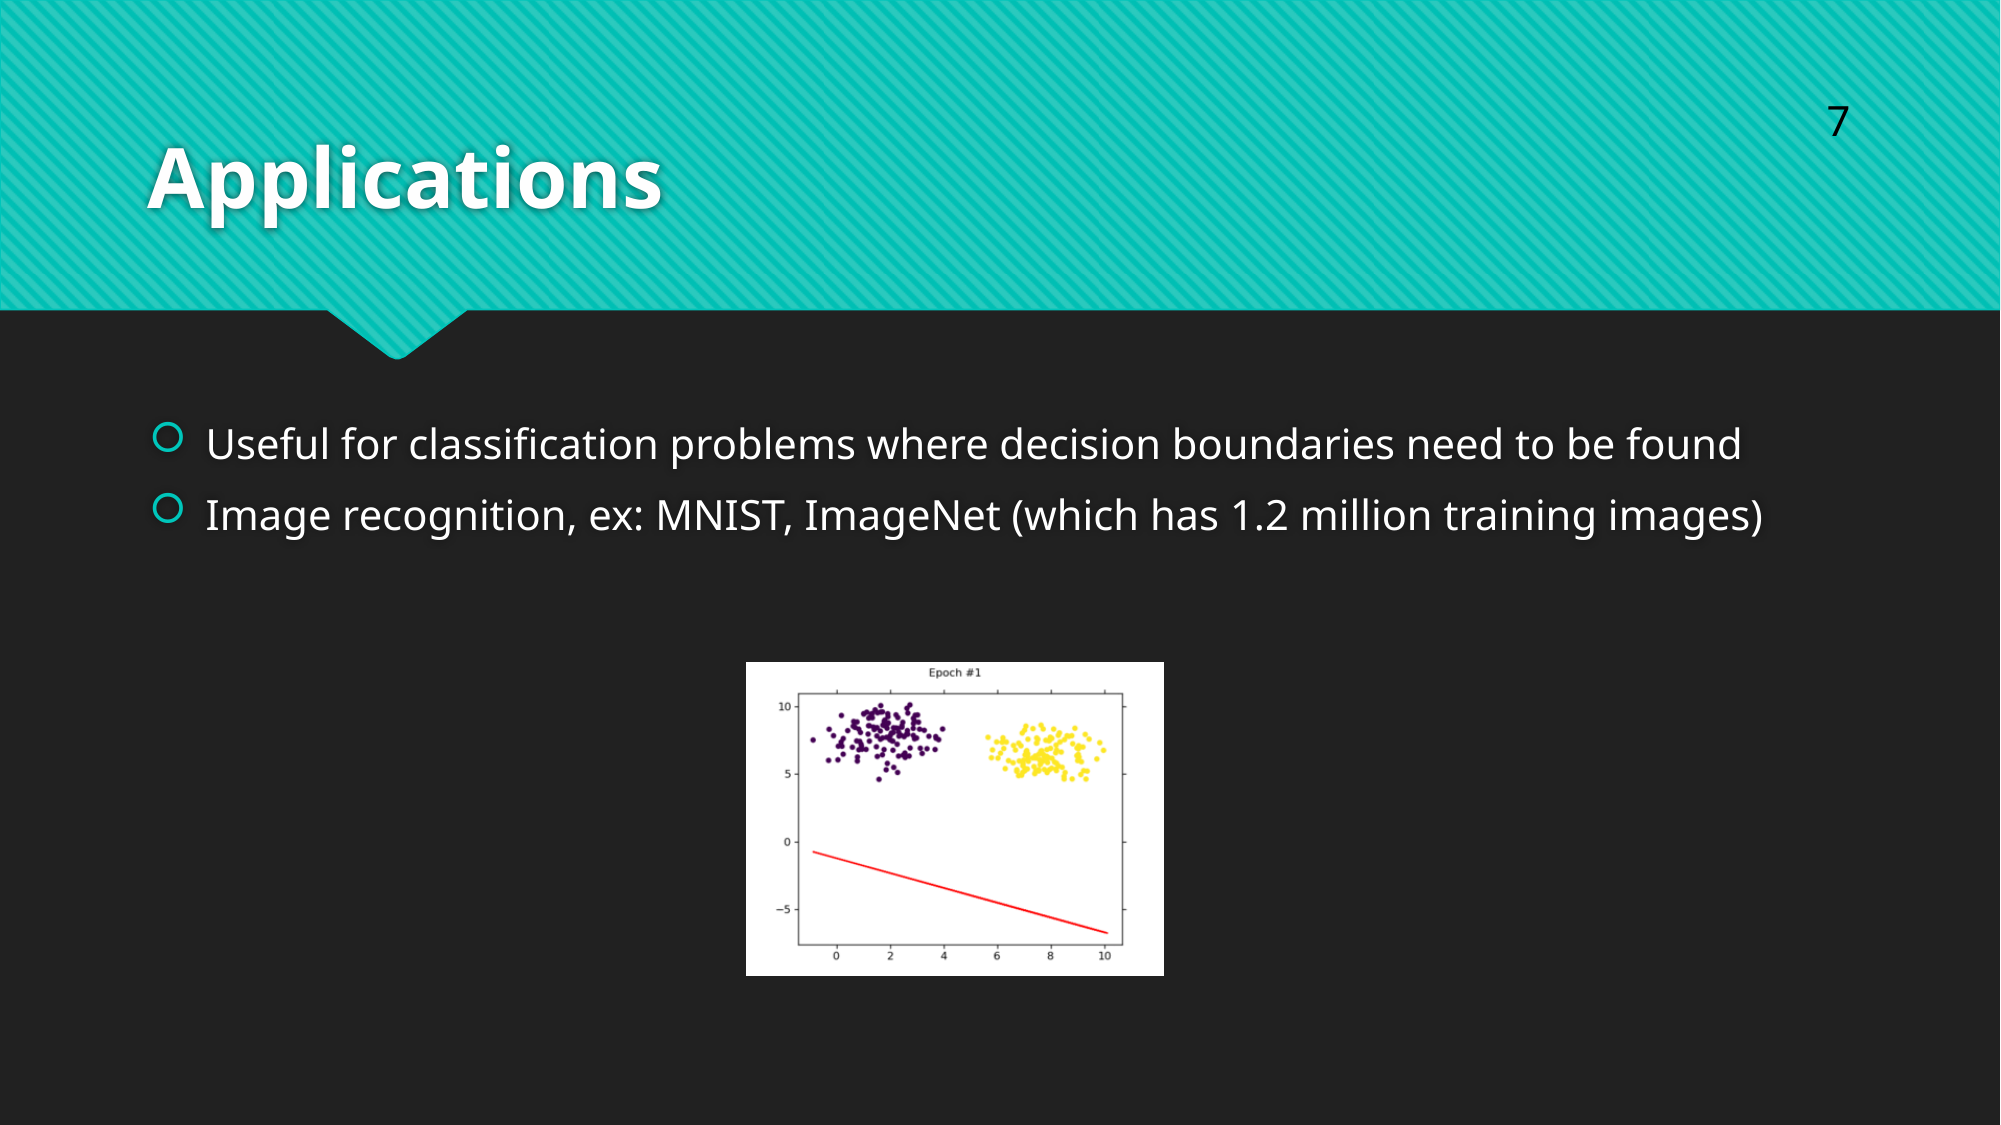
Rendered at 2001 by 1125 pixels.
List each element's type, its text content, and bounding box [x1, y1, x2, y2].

title Applications [132, 73, 1868, 233]
picture [746, 662, 1164, 976]
slide_number 7 [1691, 73, 1866, 154]
list Useful for classification problems where decision boundaries need to be found Image recognition, ex: MNIST, ImageNet (which has 1.2 million training images) [134, 364, 1866, 663]
